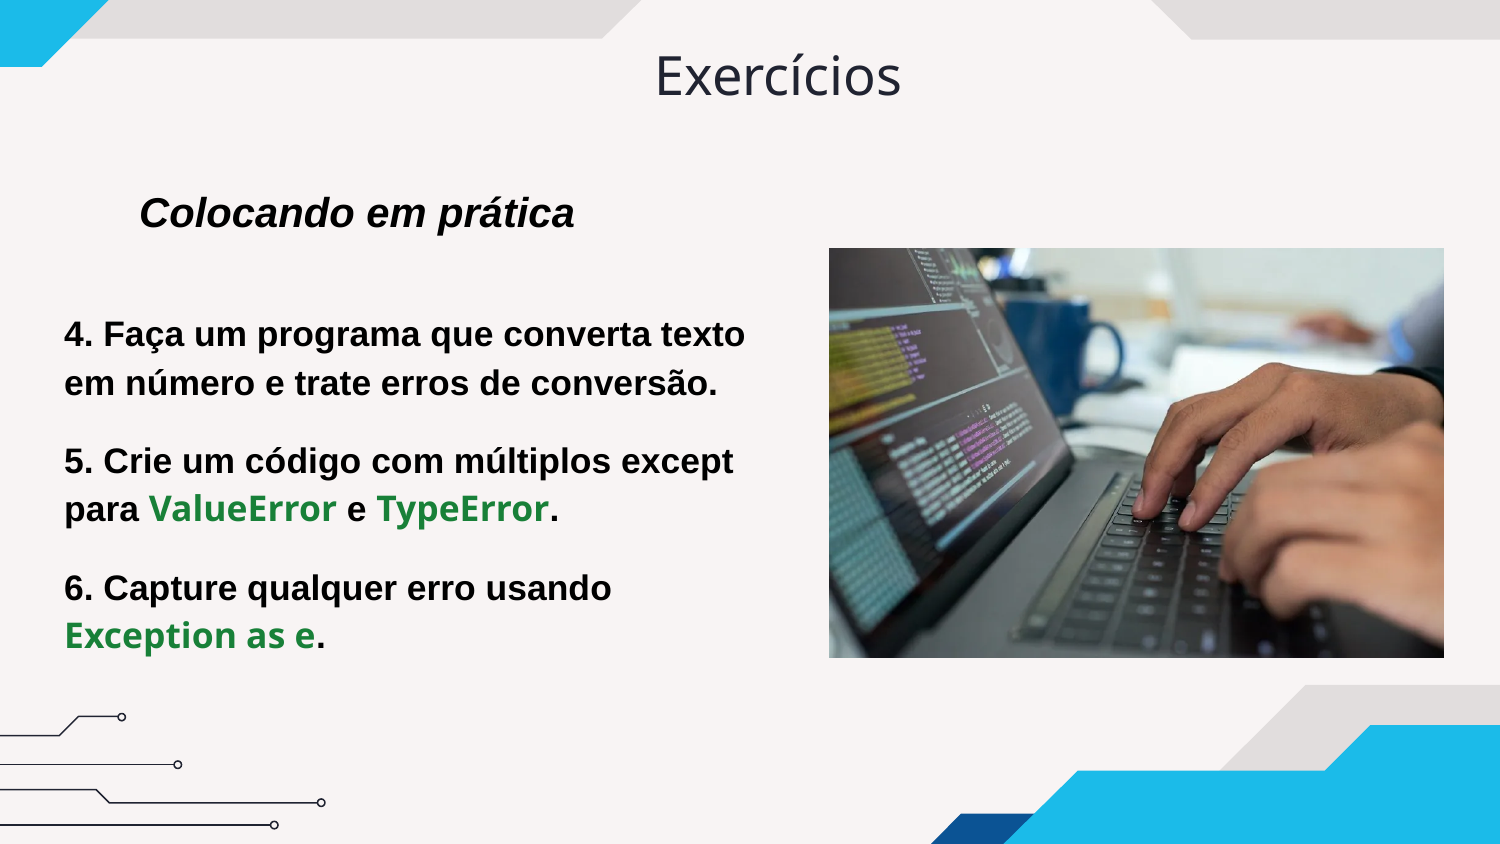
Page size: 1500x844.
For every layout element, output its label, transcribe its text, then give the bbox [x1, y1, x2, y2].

text_box Exercícios [410, 26, 1147, 122]
subtitle Colocando em prática 4. Faça um programa que converta texto em número e trate erros de conversão. 5. Crie um código com múltiplos except para ValueError e TypeError. 6. Capture qualquer erro usando Exception as e. [49, 163, 804, 509]
picture [829, 248, 1444, 658]
